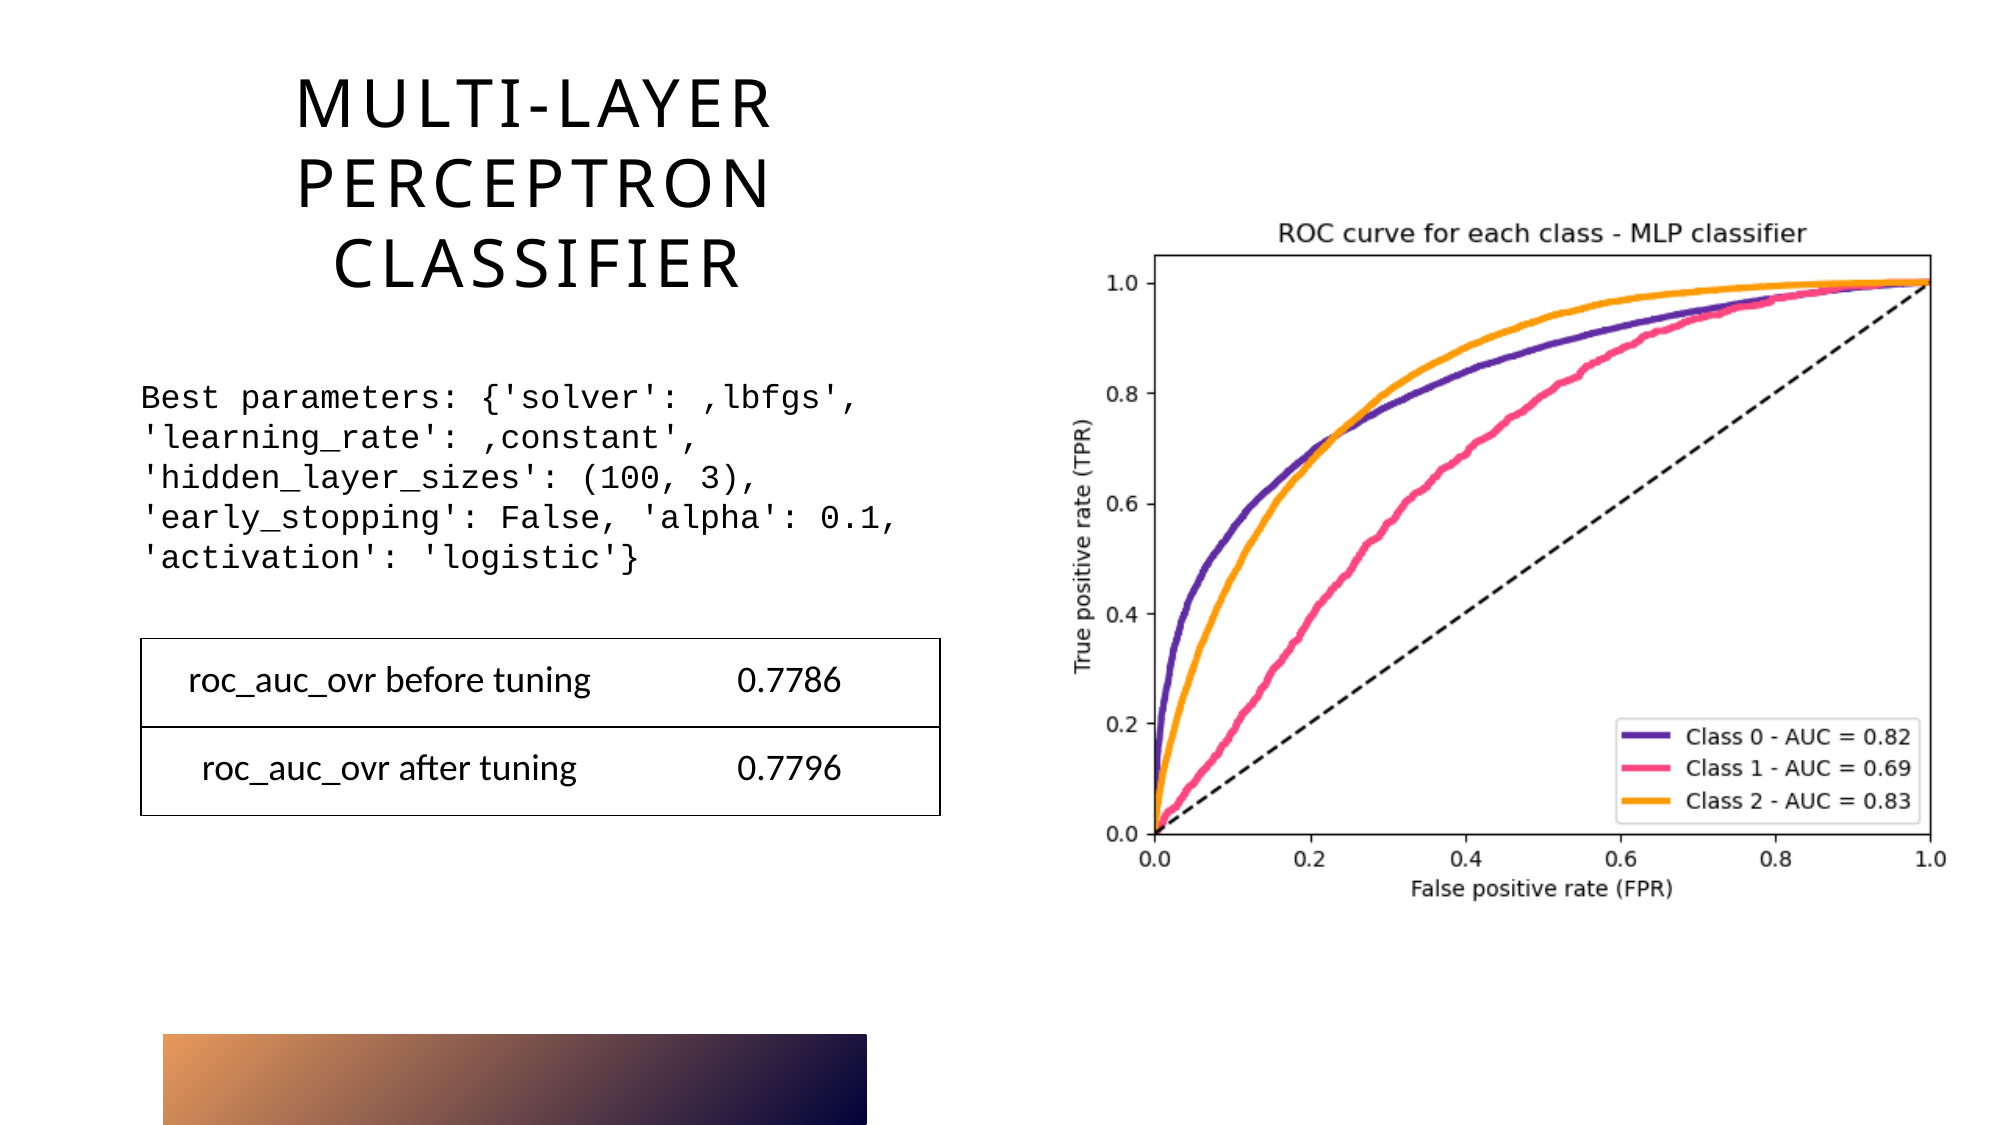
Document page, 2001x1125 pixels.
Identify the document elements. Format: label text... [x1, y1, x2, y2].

table_cell 0.7796 [639, 728, 939, 815]
table_header roc_auc_ovr before tuning [142, 639, 639, 726]
title Multi-layer Perceptron classifier [65, 49, 1008, 309]
table_cell roc_auc_ovr after tuning [142, 728, 639, 815]
table_header 0.7786 [639, 639, 939, 726]
text_box Best parameters: {'solver': ‚lbfgs', 'learning_rate': ‚constant', 'hidden_layer_sizes': (100, 3), 'early_stopping': False, 'alpha': 0.1, 'activation': 'logistic'} [140, 375, 941, 576]
picture [1059, 207, 1964, 917]
